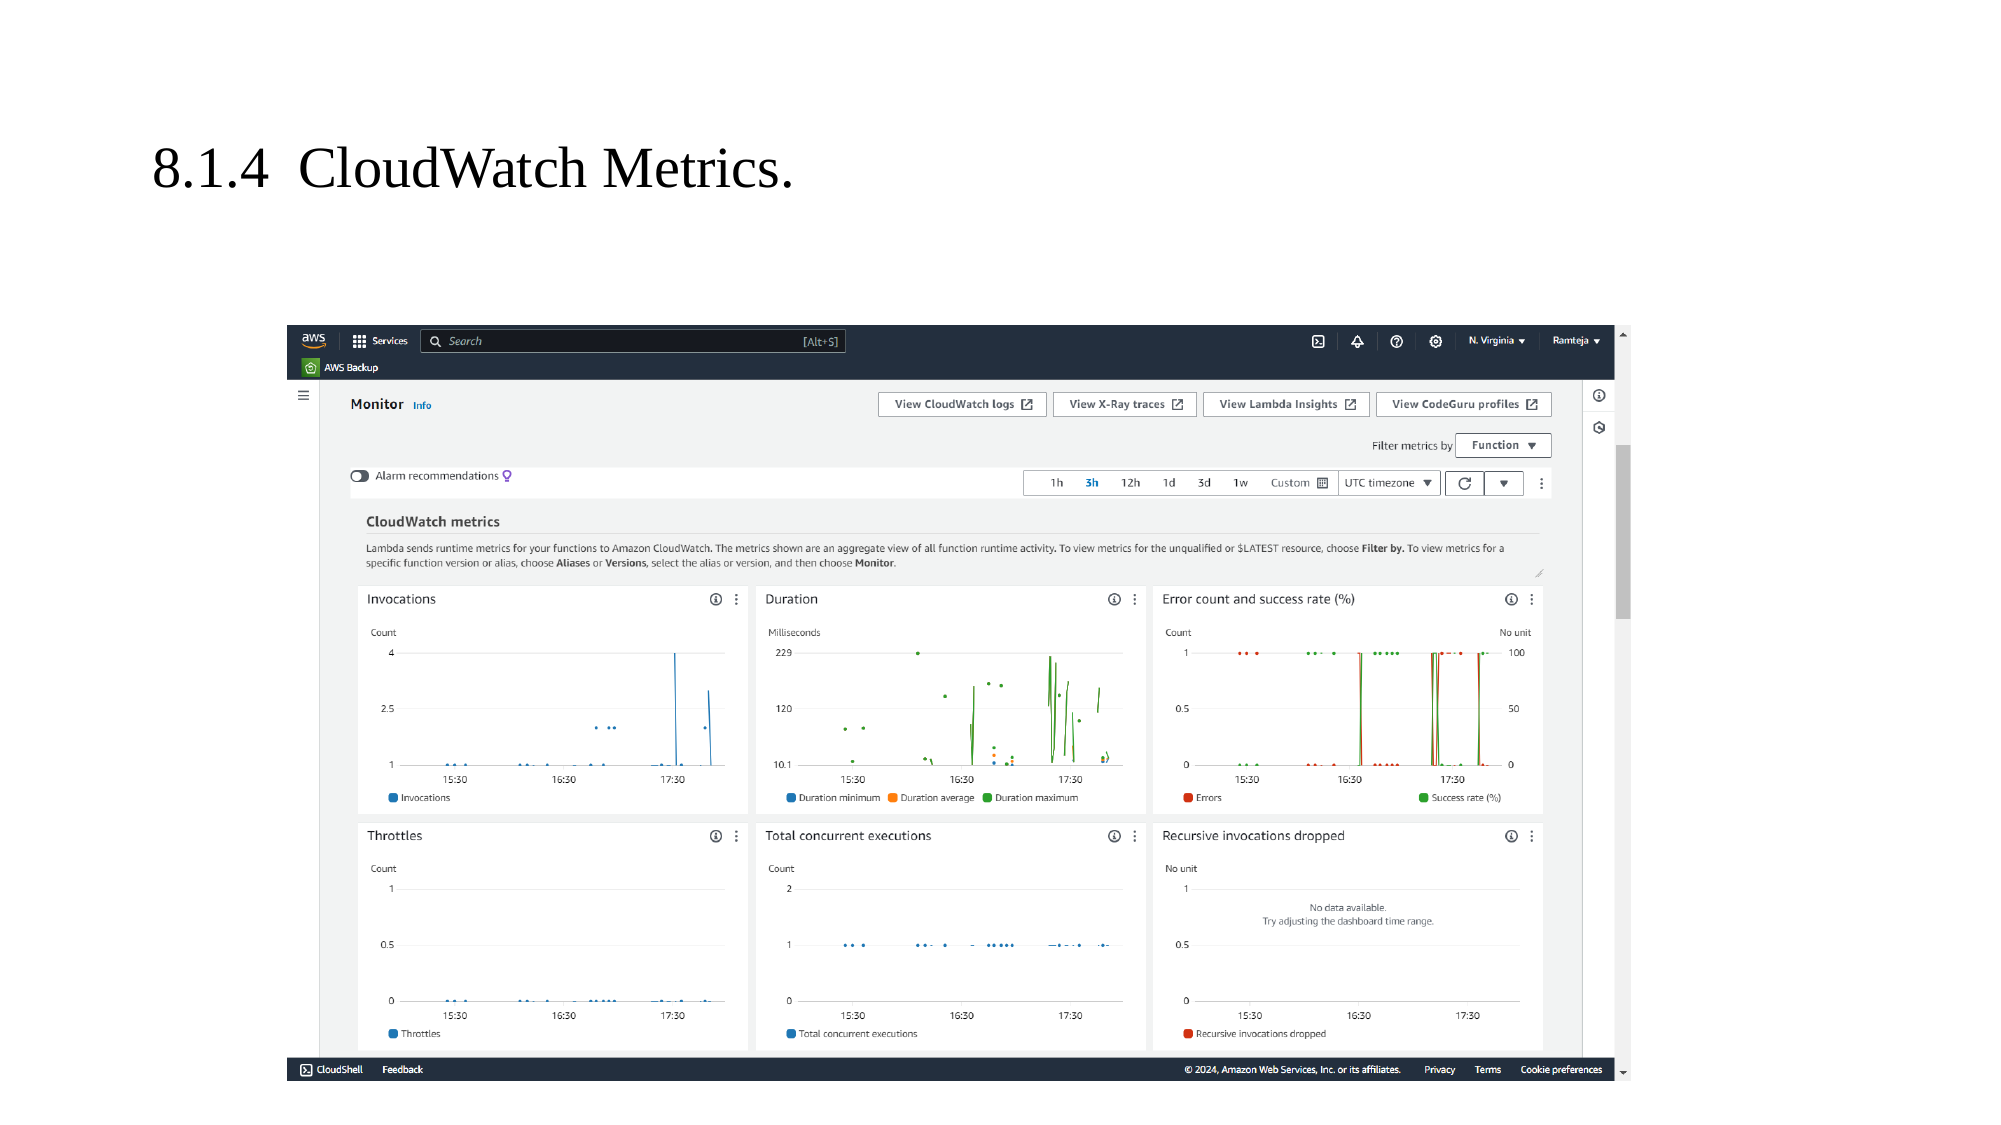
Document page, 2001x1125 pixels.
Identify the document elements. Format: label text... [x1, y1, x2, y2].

title 8.1.4 CloudWatch Metrics. [137, 59, 1863, 278]
picture [287, 325, 1631, 1081]
